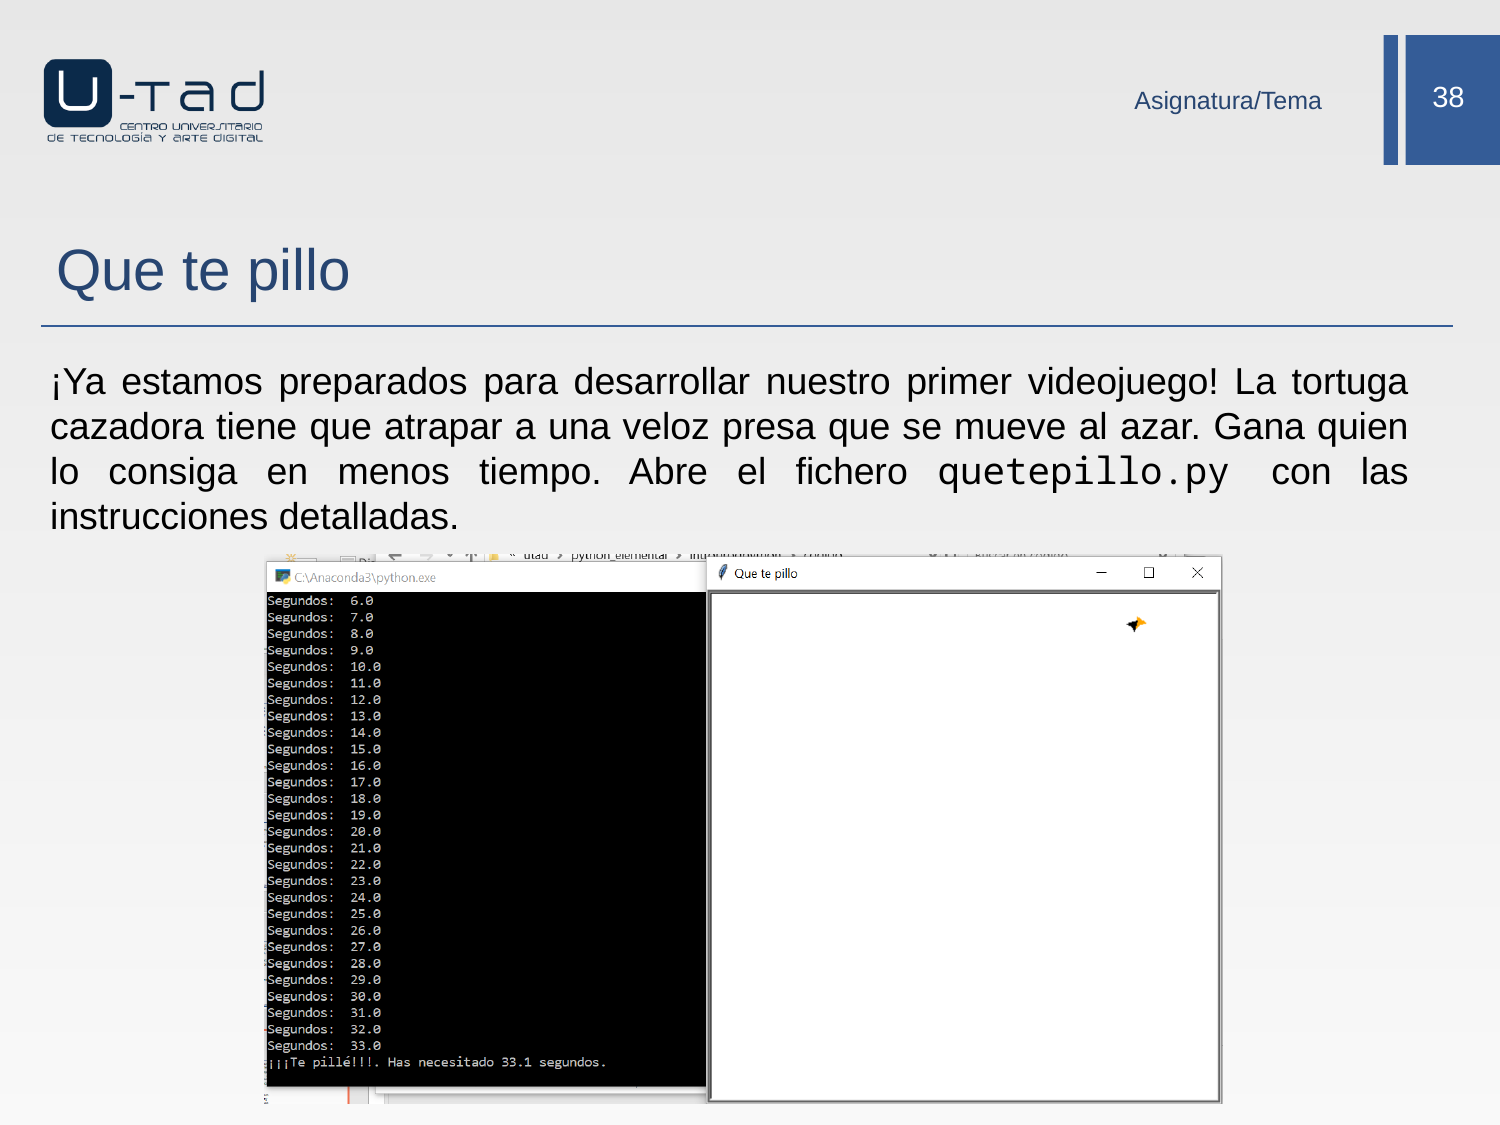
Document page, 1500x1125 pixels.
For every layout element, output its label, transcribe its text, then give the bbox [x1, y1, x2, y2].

footer Asignatura/Tema [747, 78, 1338, 128]
picture [17, 49, 290, 151]
title Que te pillo [41, 208, 1453, 327]
picture [263, 554, 1223, 1105]
text_box ¡Ya estamos preparados para desarrollar nuestro primer videojuego! La tortuga cazadora tiene que atrapar a una veloz presa que se mueve al azar. Gana quien lo consiga en menos tiempo. Abre el fichero quetepillo.py con las instrucciones detalladas. [35, 349, 1424, 545]
